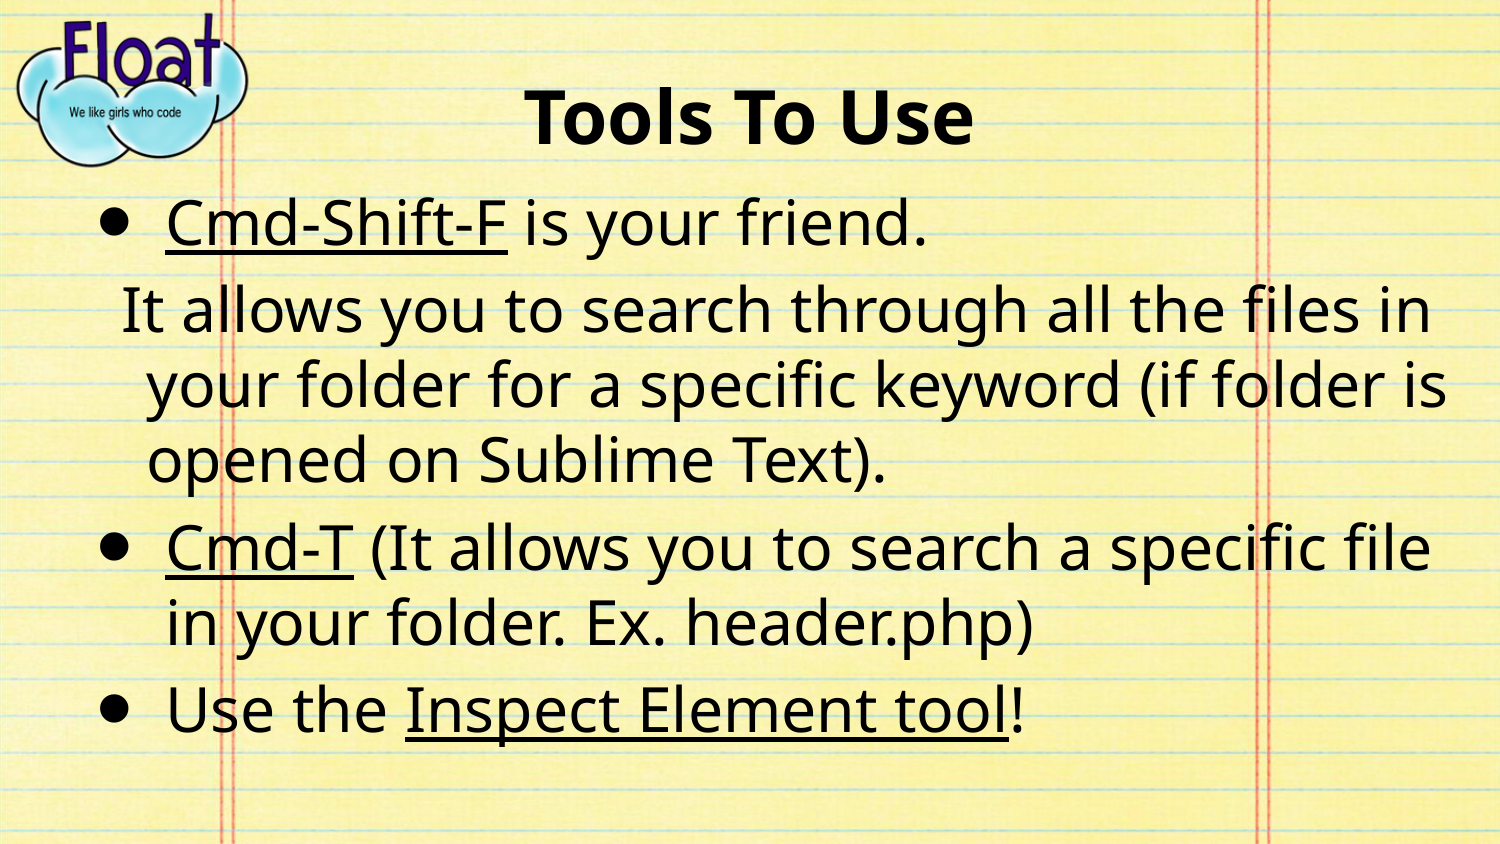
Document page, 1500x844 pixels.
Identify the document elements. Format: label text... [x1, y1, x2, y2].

picture [0, 0, 1500, 844]
list Cmd-Shift-F is your friend. It allows you to search through all the files in your folder for a specific keyword (if folder is opened on Sublime Text). Cmd-T (It allows you to search a specific file in your folder. Ex. header.php) Use the Inspect Element tool! [75, 167, 1487, 779]
title Tools To Use [75, 33, 1425, 167]
